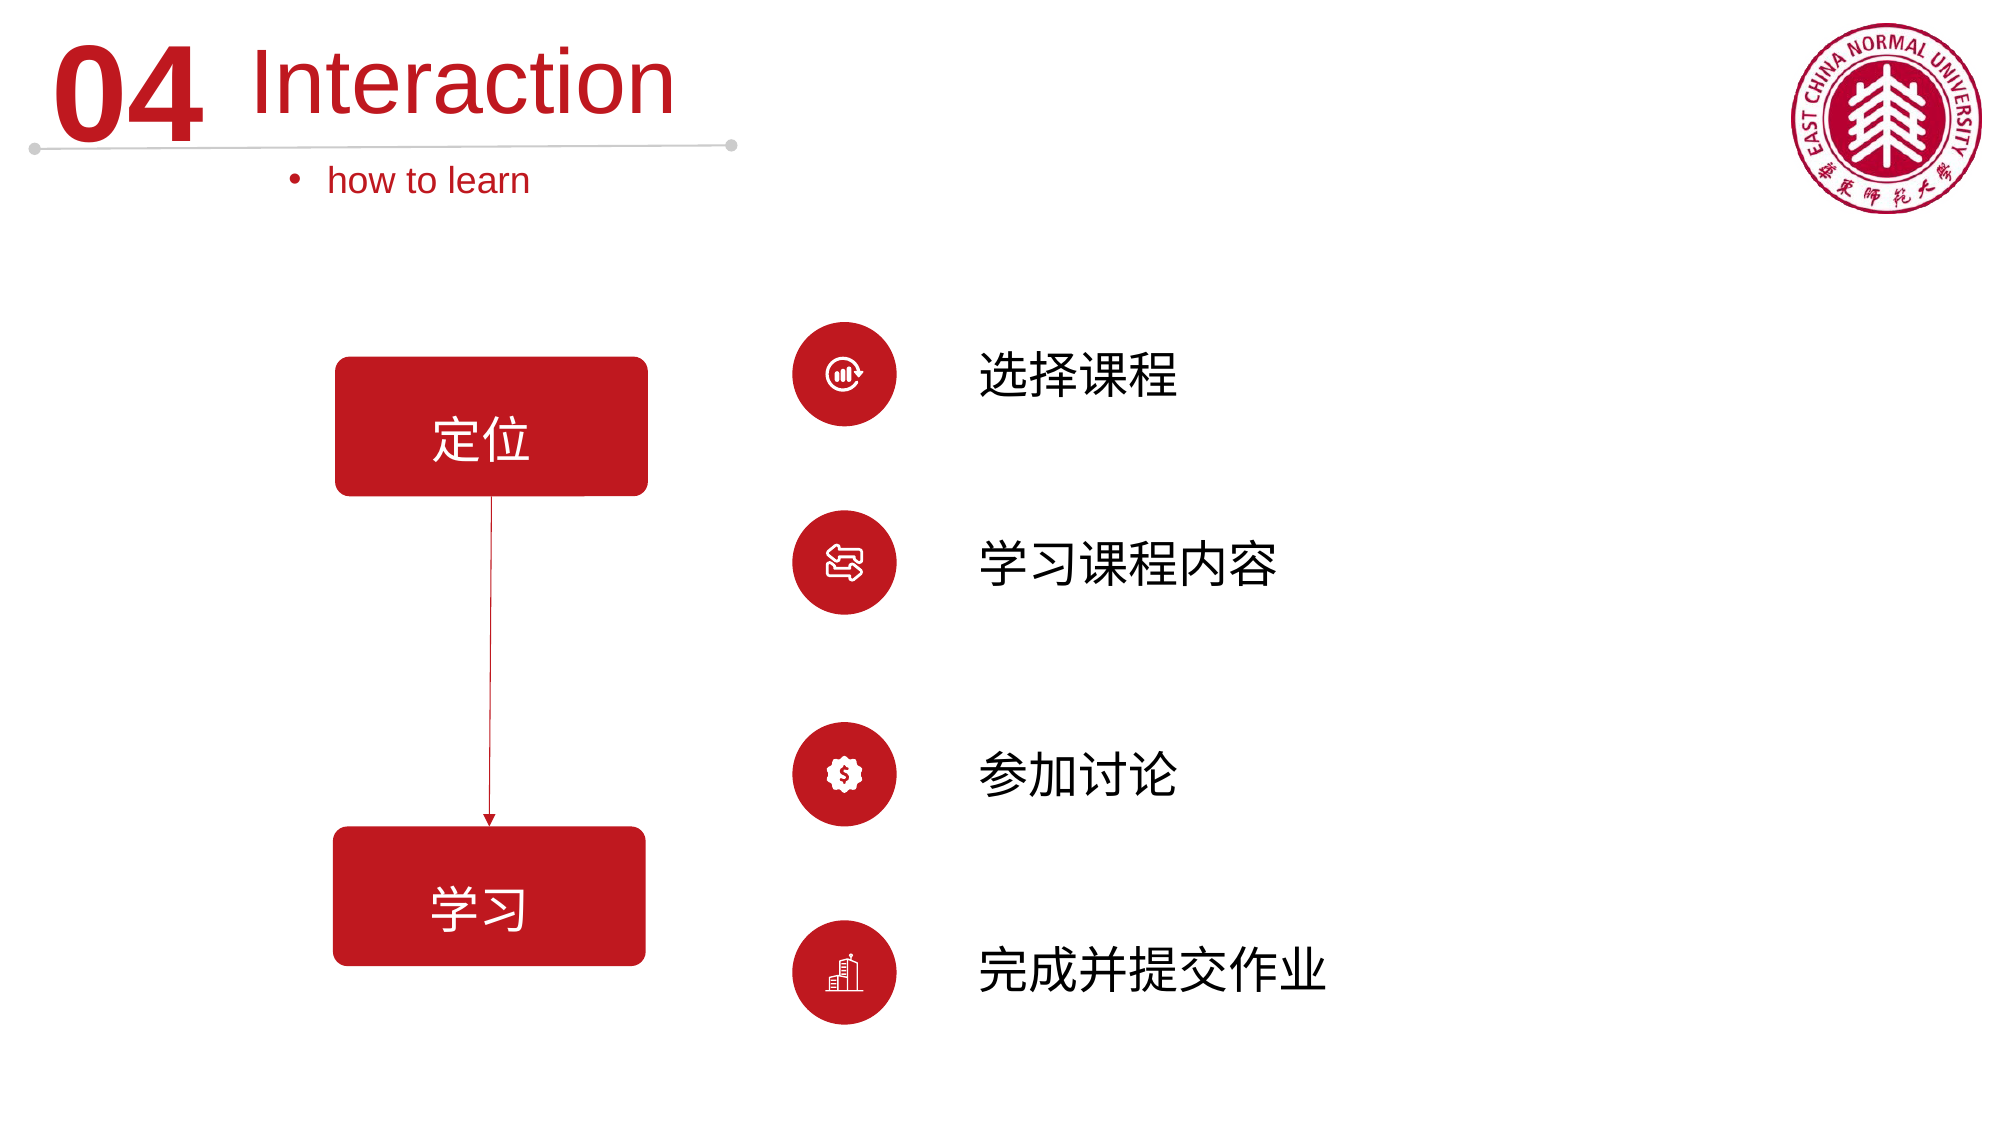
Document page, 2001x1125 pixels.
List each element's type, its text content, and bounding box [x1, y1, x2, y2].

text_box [0, 4, 953, 209]
picture [1791, 23, 1982, 214]
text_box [332, 826, 646, 967]
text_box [792, 321, 897, 427]
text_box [792, 920, 1533, 1025]
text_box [792, 510, 897, 615]
text_box 学习课程内容 [963, 524, 1704, 600]
text_box 选择课程 [963, 336, 1704, 412]
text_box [792, 722, 1533, 827]
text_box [335, 356, 648, 497]
